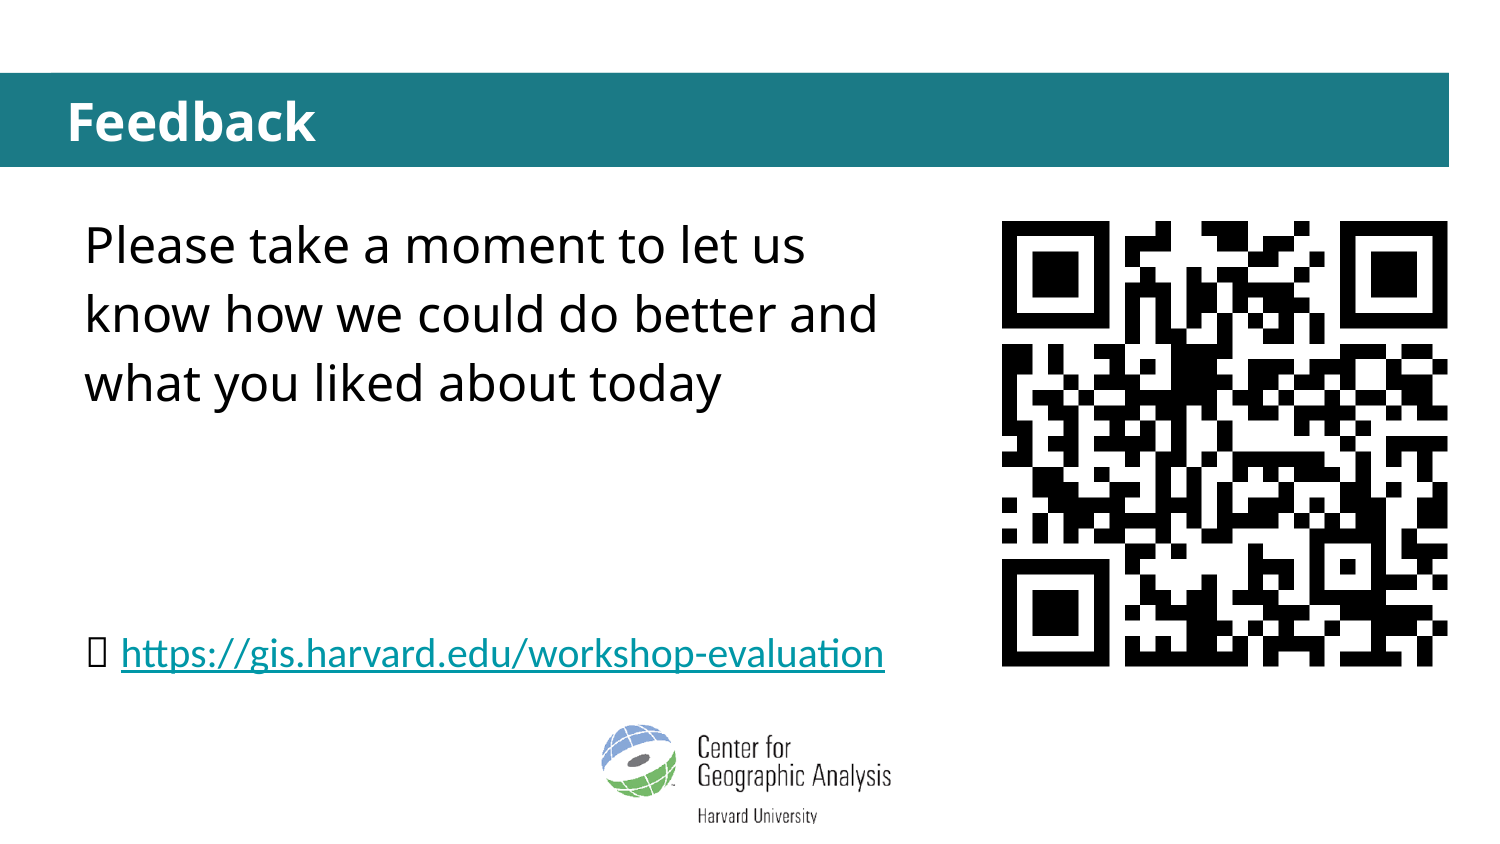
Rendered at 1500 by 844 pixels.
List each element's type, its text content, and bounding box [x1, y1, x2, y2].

picture [1001, 219, 1450, 668]
list Please take a moment to let us know how we could do better and what you liked about today  https://gis.harvard.edu/workshop-evaluation [51, 189, 923, 701]
picture [601, 722, 891, 824]
title Feedback [51, 72, 1449, 167]
